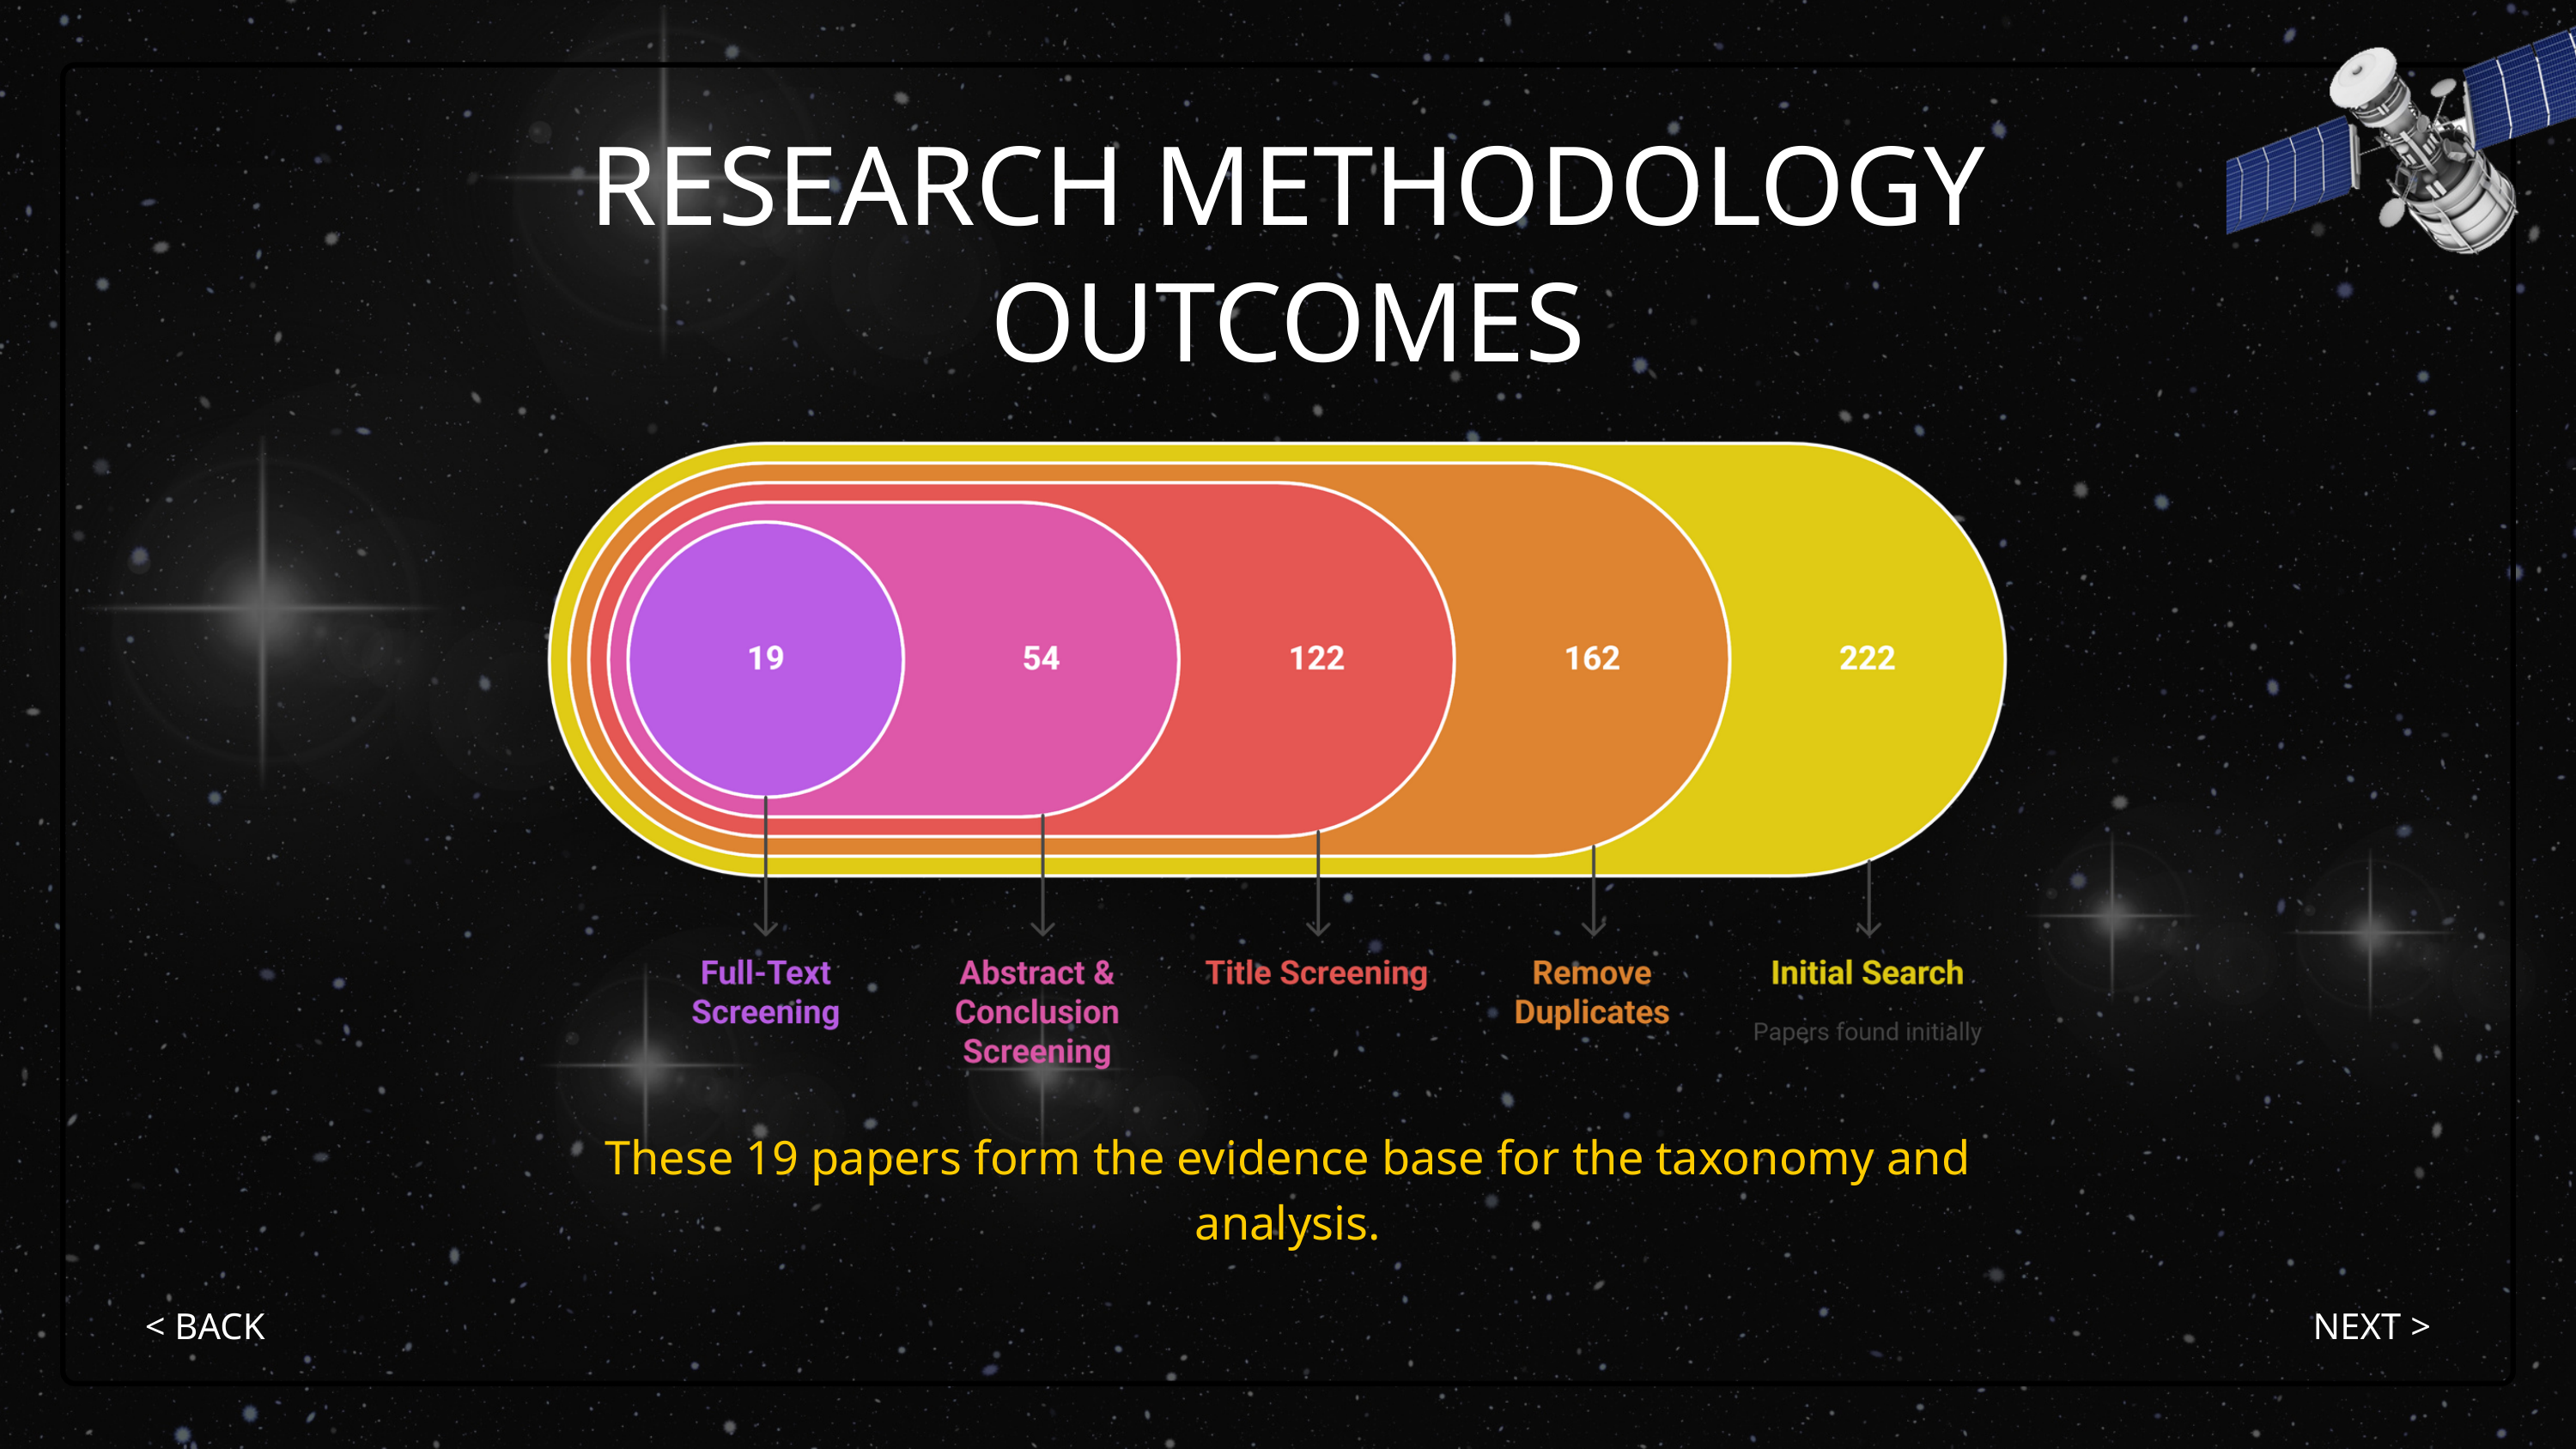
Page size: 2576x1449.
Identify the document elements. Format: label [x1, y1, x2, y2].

text_box [2226, 0, 2576, 267]
text_box [0, 0, 2576, 1449]
text_box [63, 64, 2513, 1385]
